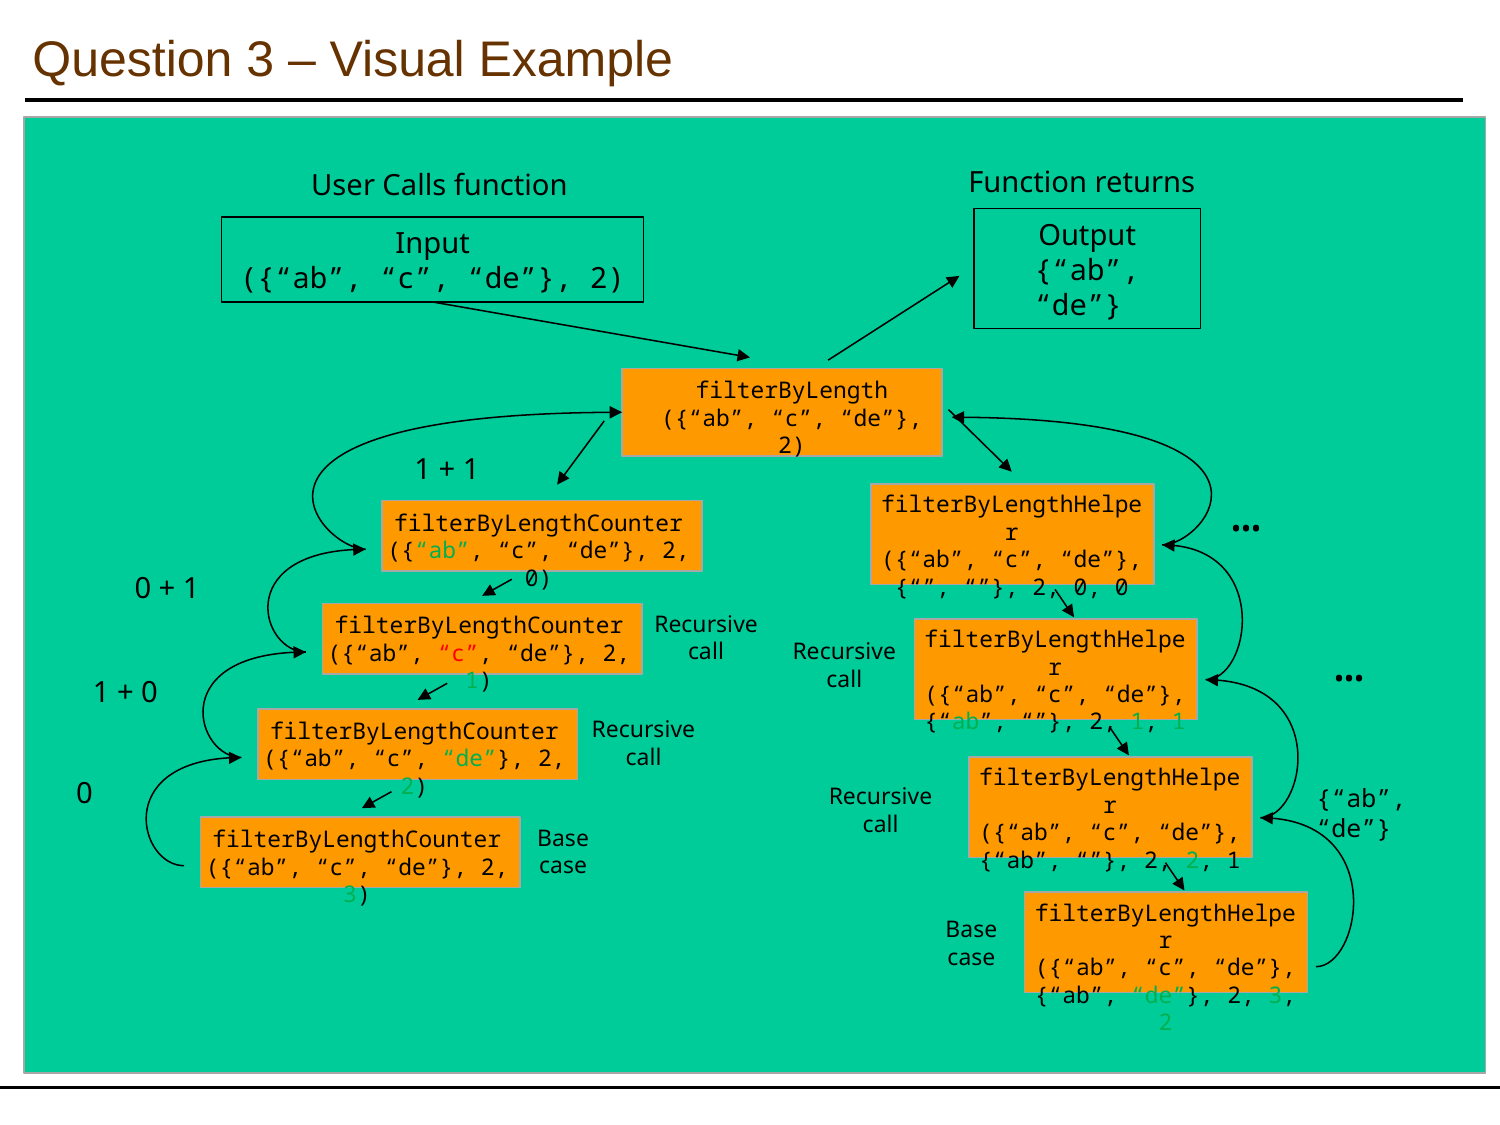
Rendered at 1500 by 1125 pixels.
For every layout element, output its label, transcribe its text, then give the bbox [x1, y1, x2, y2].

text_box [775, 589, 946, 720]
text_box Input ({“ab”, “c”, “de”}, 2) [221, 217, 644, 302]
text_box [1260, 774, 1500, 941]
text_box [370, 420, 712, 572]
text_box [72, 638, 302, 745]
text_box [860, 409, 946, 586]
text_box filterByLength ({“ab”, “c”, “de”}, 2) [632, 368, 952, 466]
text_box [23, 117, 1486, 1073]
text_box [827, 275, 960, 361]
text_box [622, 368, 632, 419]
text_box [183, 791, 612, 888]
title Question 3 – Visual Example [24, 12, 1463, 100]
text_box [241, 683, 713, 780]
text_box User Calls function [270, 158, 609, 209]
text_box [951, 403, 1454, 805]
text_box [432, 302, 751, 358]
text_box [41, 743, 242, 853]
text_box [365, 412, 623, 537]
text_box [923, 866, 1317, 993]
text_box Output {“ab”, “de”} [973, 208, 1201, 329]
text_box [114, 535, 366, 639]
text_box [305, 578, 775, 675]
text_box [811, 728, 1255, 858]
text_box Function returns [912, 156, 1251, 207]
